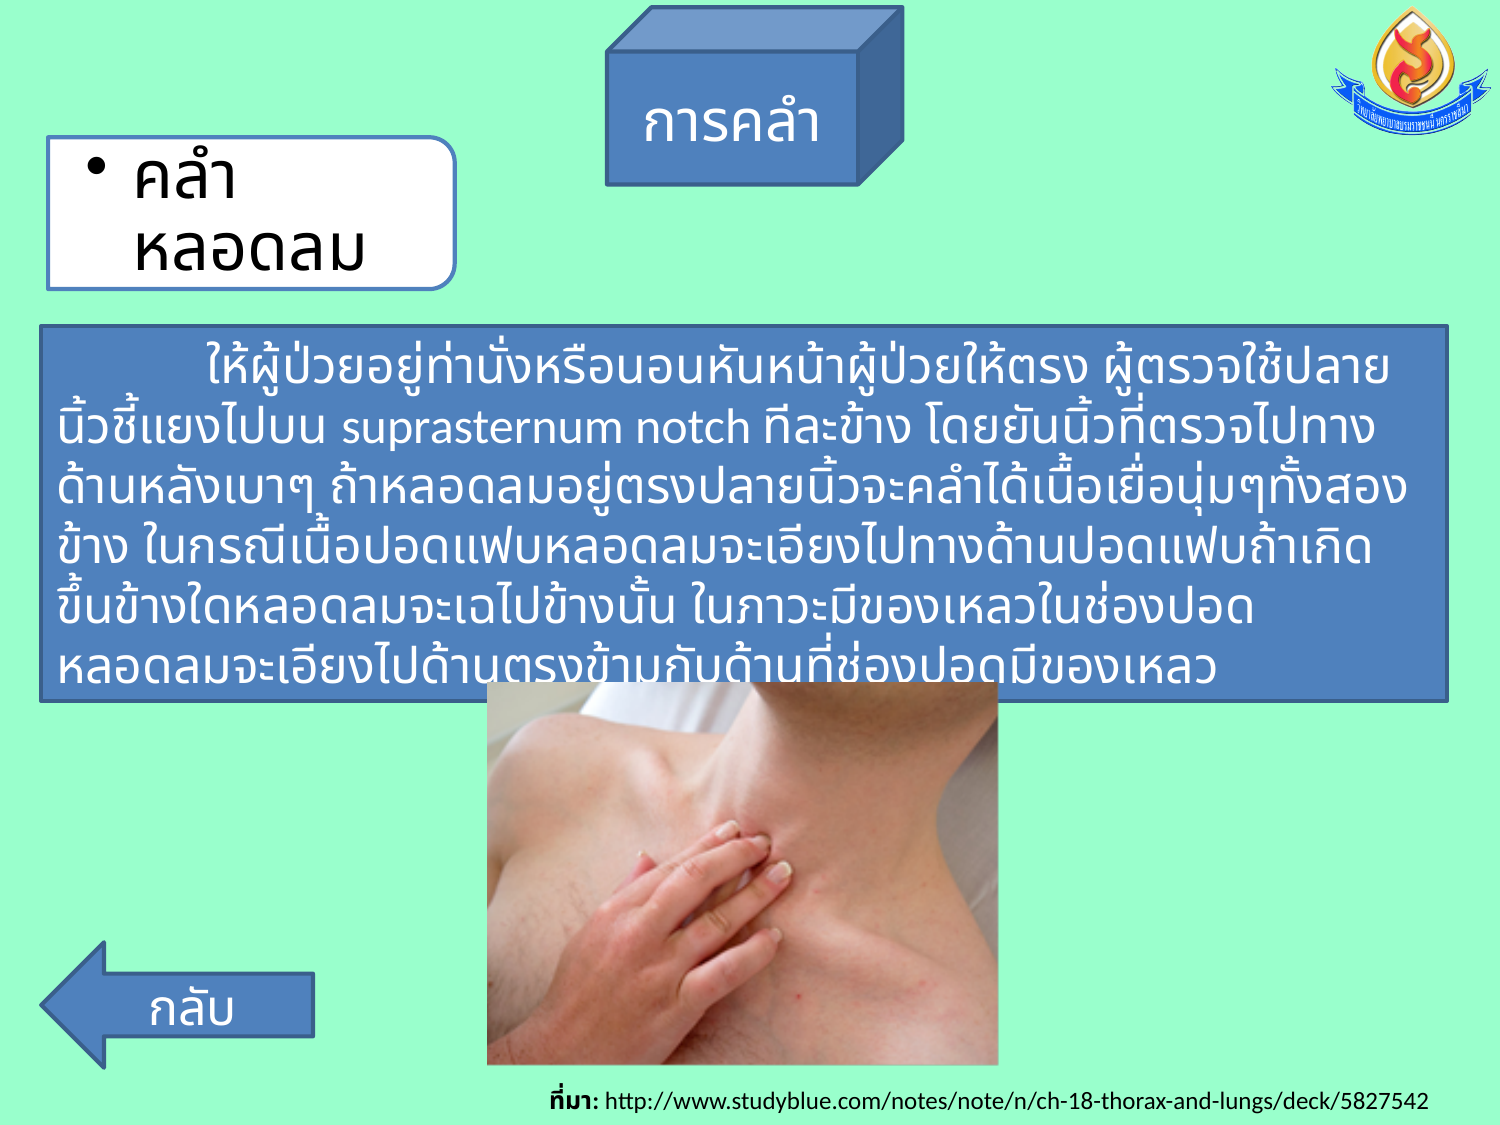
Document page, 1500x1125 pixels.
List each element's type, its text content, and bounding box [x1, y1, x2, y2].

text_box กลับ [39, 940, 316, 1070]
picture [1328, 0, 1492, 138]
text_box ให้ผู้ป่วยอยู่ท่านั่งหรือนอนหันหน้าผู้ป่วยให้ตรง ผู้ตรวจใช้ปลายนิ้วชี้แยงไปบน suprasternum notch ทีละข้าง โดยยันนิ้วที่ตรวจไปทางด้านหลังเบาๆ ถ้าหลอดลมอยู่ตรงปลายนิ้วจะคลำได้เนื้อเยื่อนุ่มๆทั้งสองข้าง ในกรณีเนื้อปอดแฟบหลอดลมจะเอียงไปทางด้านปอดแฟบถ้าเกิดขึ้นข้างใดหลอดลมจะเฉไปข้างนั้น ในภาวะมีของเหลวในช่องปอด หลอดลมจะเอียงไปด้านตรงข้ามกับด้านที่ช่องปอดมีของเหลว [39, 324, 1449, 703]
picture [487, 682, 1001, 1068]
text_box การคลำ [604, 5, 905, 187]
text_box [47, 136, 455, 290]
text_box ที่มา: http://www.studyblue.com/notes/note/n/ch-18-thorax-and-lungs/deck/5827542 [534, 1077, 1500, 1123]
